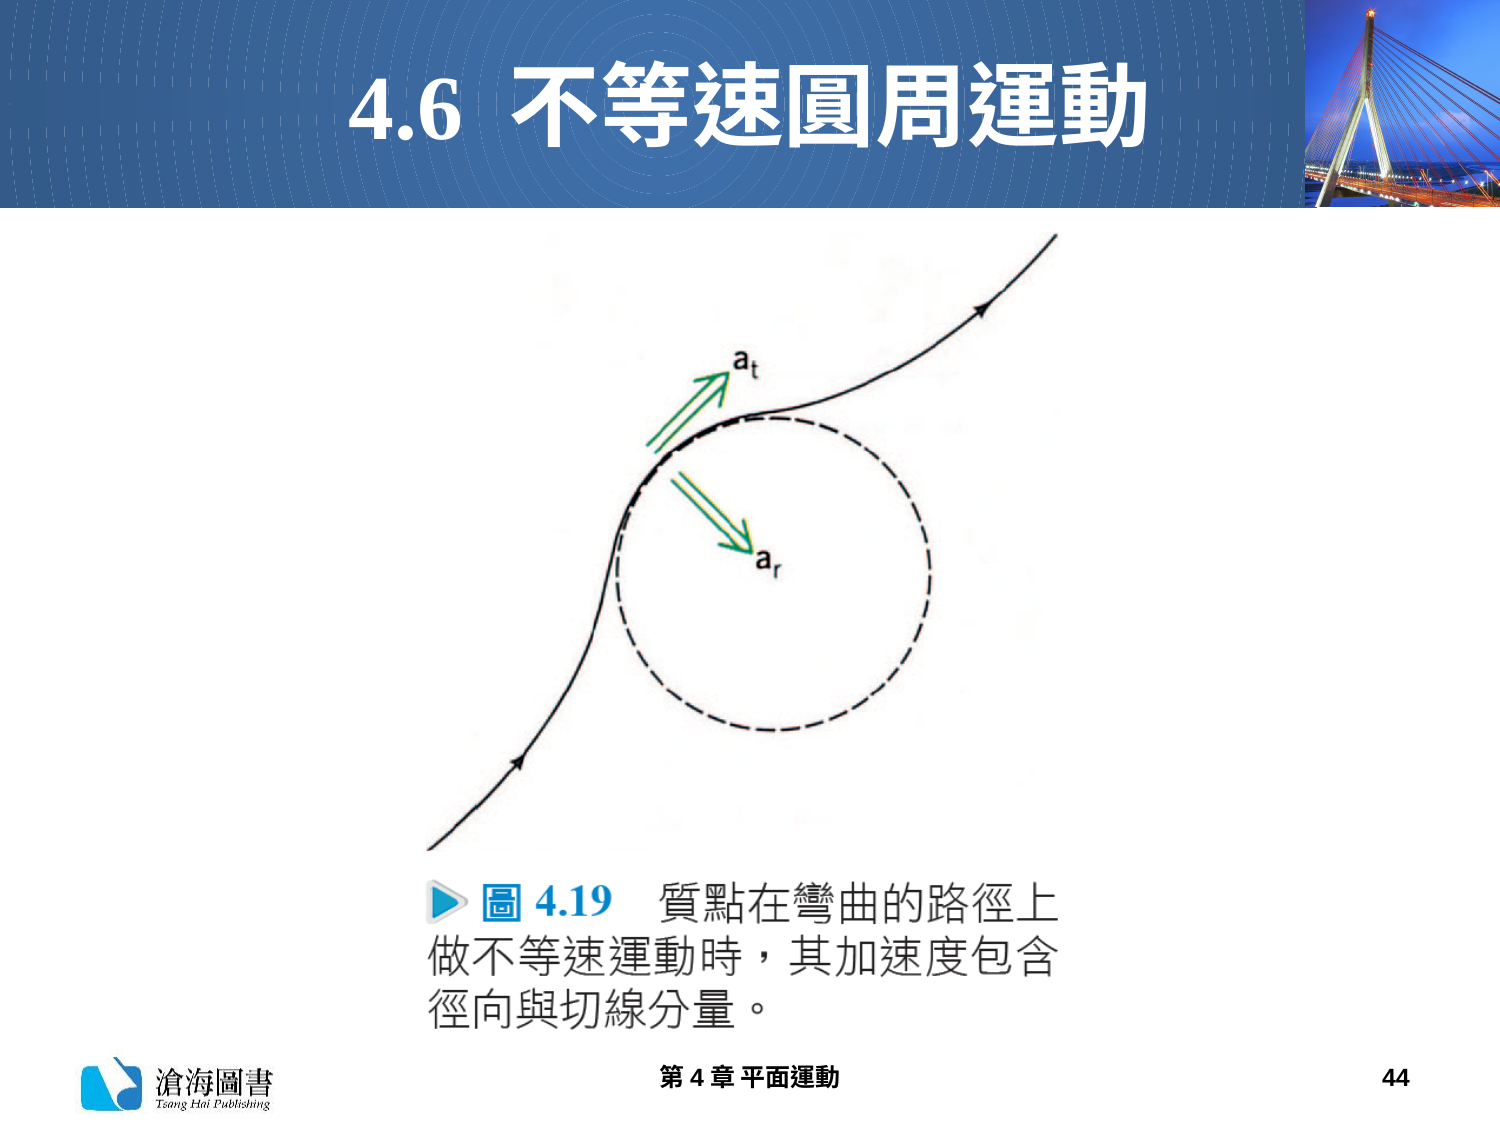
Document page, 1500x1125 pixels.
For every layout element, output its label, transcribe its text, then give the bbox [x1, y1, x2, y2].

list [395, 219, 1105, 1043]
title 4.6 不等速圓周運動 [75, 21, 1425, 185]
slide_number 44 [1074, 1046, 1425, 1107]
footer 第4章 平面運動 [512, 1052, 988, 1107]
picture [1305, 0, 1500, 207]
picture [75, 1049, 274, 1118]
